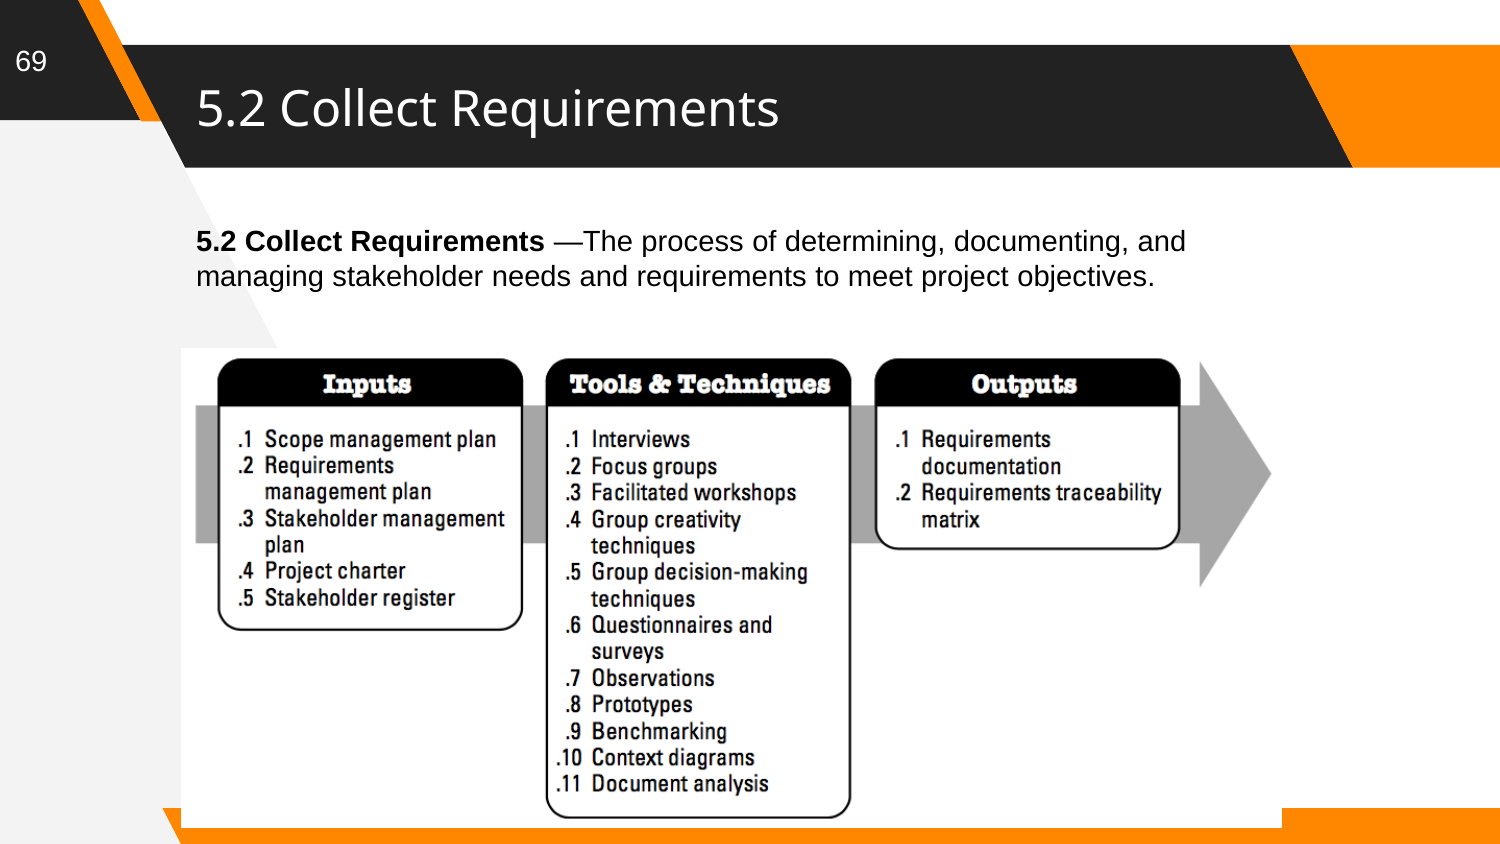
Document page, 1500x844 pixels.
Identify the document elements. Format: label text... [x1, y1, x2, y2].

title 5.2 Collect Requirements [181, 45, 1285, 169]
picture [180, 348, 1282, 828]
text_box 5.2 Collect Requirements —The process of determining, documenting, and managing stakeholder needs and requirements to meet project objectives. [181, 215, 1285, 300]
slide_number 69 [0, 0, 98, 121]
